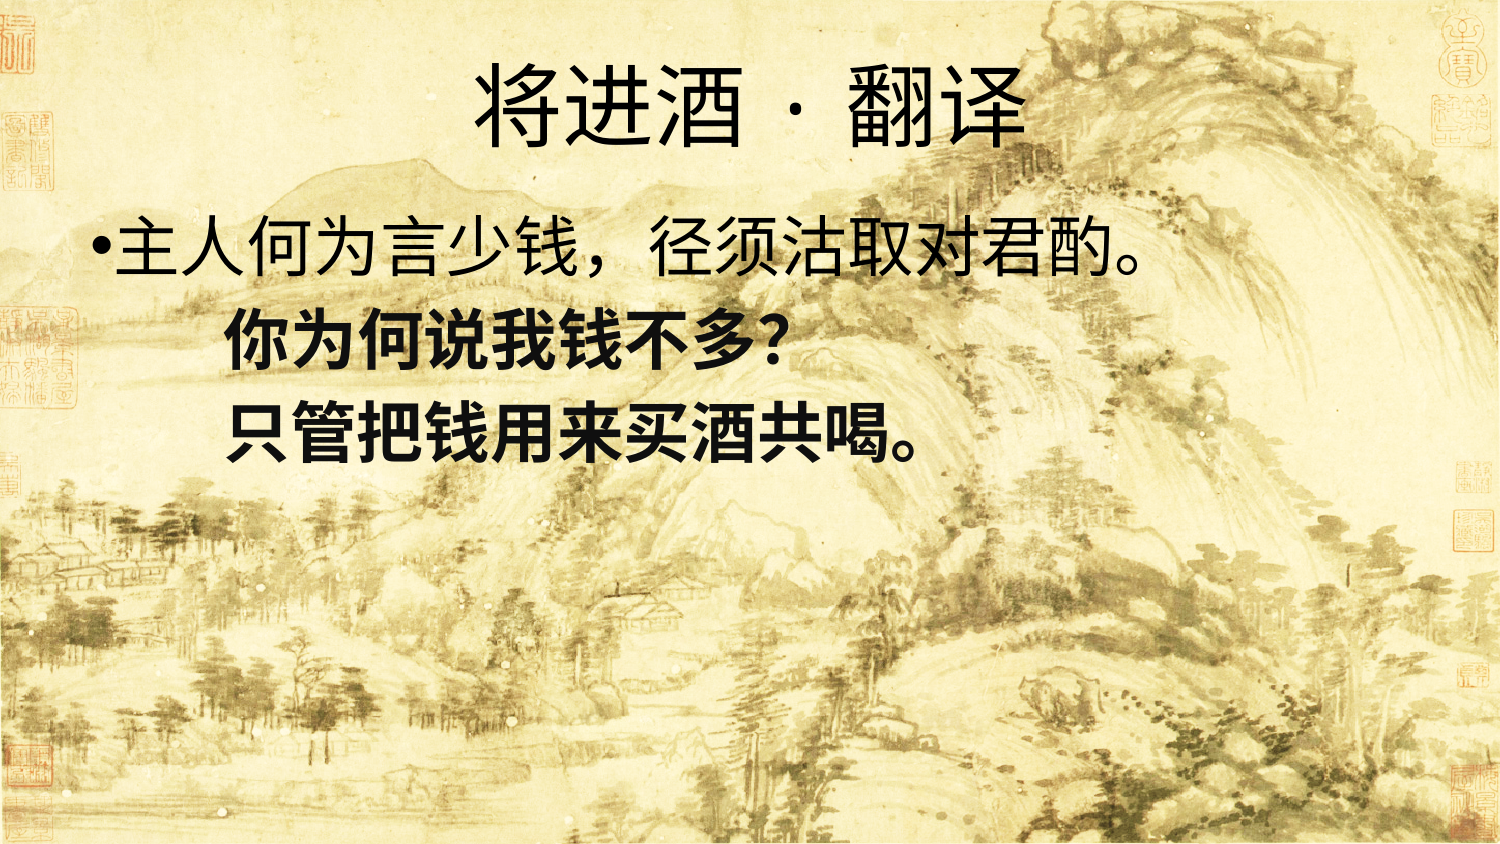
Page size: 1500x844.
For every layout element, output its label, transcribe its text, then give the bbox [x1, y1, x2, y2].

list 主人何为言少钱，径须沽取对君酌。 你为何说我钱不多？ 只管把钱用来买酒共喝。 [74, 196, 1426, 754]
title 将进酒·翻译 [74, 33, 1426, 175]
picture [0, 0, 1500, 844]
